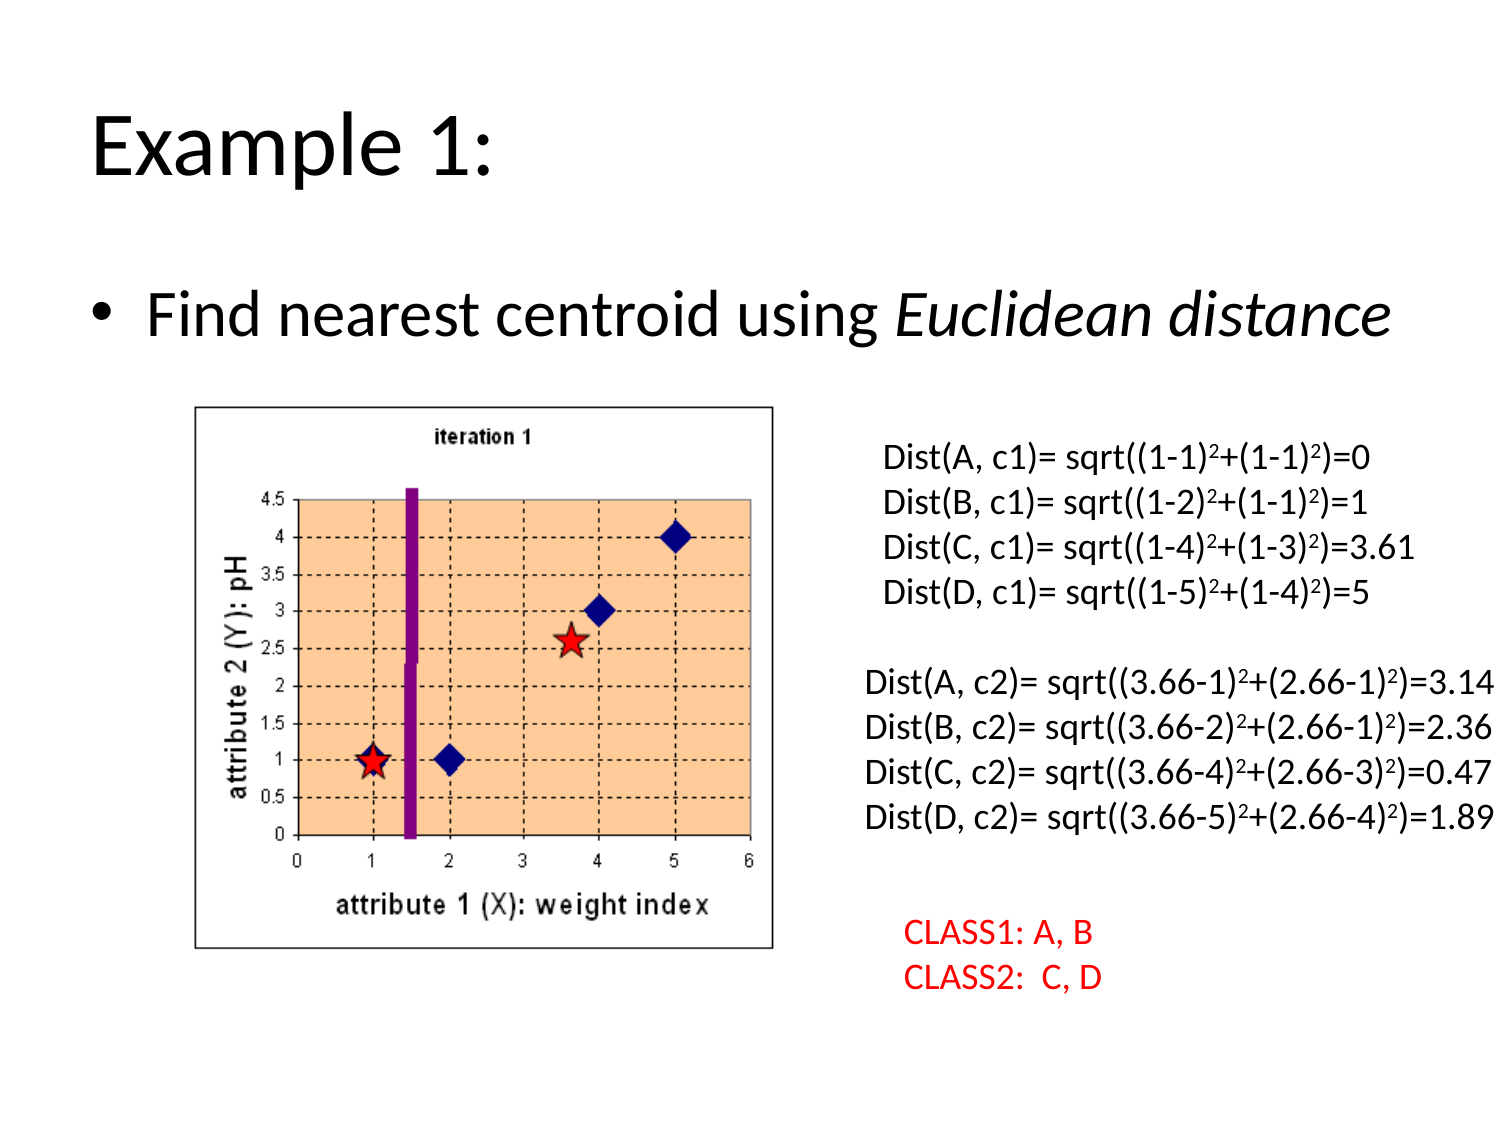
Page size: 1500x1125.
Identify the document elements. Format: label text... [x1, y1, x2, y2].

text_box Dist(A, c1)= sqrt((1-1)2+(1-1)2)=0 Dist(B, c1)= sqrt((1-2)2+(1-1)2)=1 Dist(C, c1)= sqrt((1-4)2+(1-3)2)=3.61 Dist(D, c1)= sqrt((1-5)2+(1-4)2)=5 [868, 424, 1431, 620]
list Find nearest centroid using Euclidean distance [75, 262, 1425, 1005]
picture [187, 399, 784, 957]
text_box CLASS1: A, B CLASS2: C, D [889, 899, 1118, 1005]
text_box Dist(A, c2)= sqrt((3.66-1)2+(2.66-1)2)=3.14 Dist(B, c2)= sqrt((3.66-2)2+(2.66-1)2)=2.36 Dist(C, c2)= sqrt((3.66-4)2+(2.66-3)2)=0.47 Dist(D, c2)= sqrt((3.66-5)2+(2.66-4)2)=1.89 [849, 649, 1500, 845]
title Example 1: [75, 45, 1425, 233]
